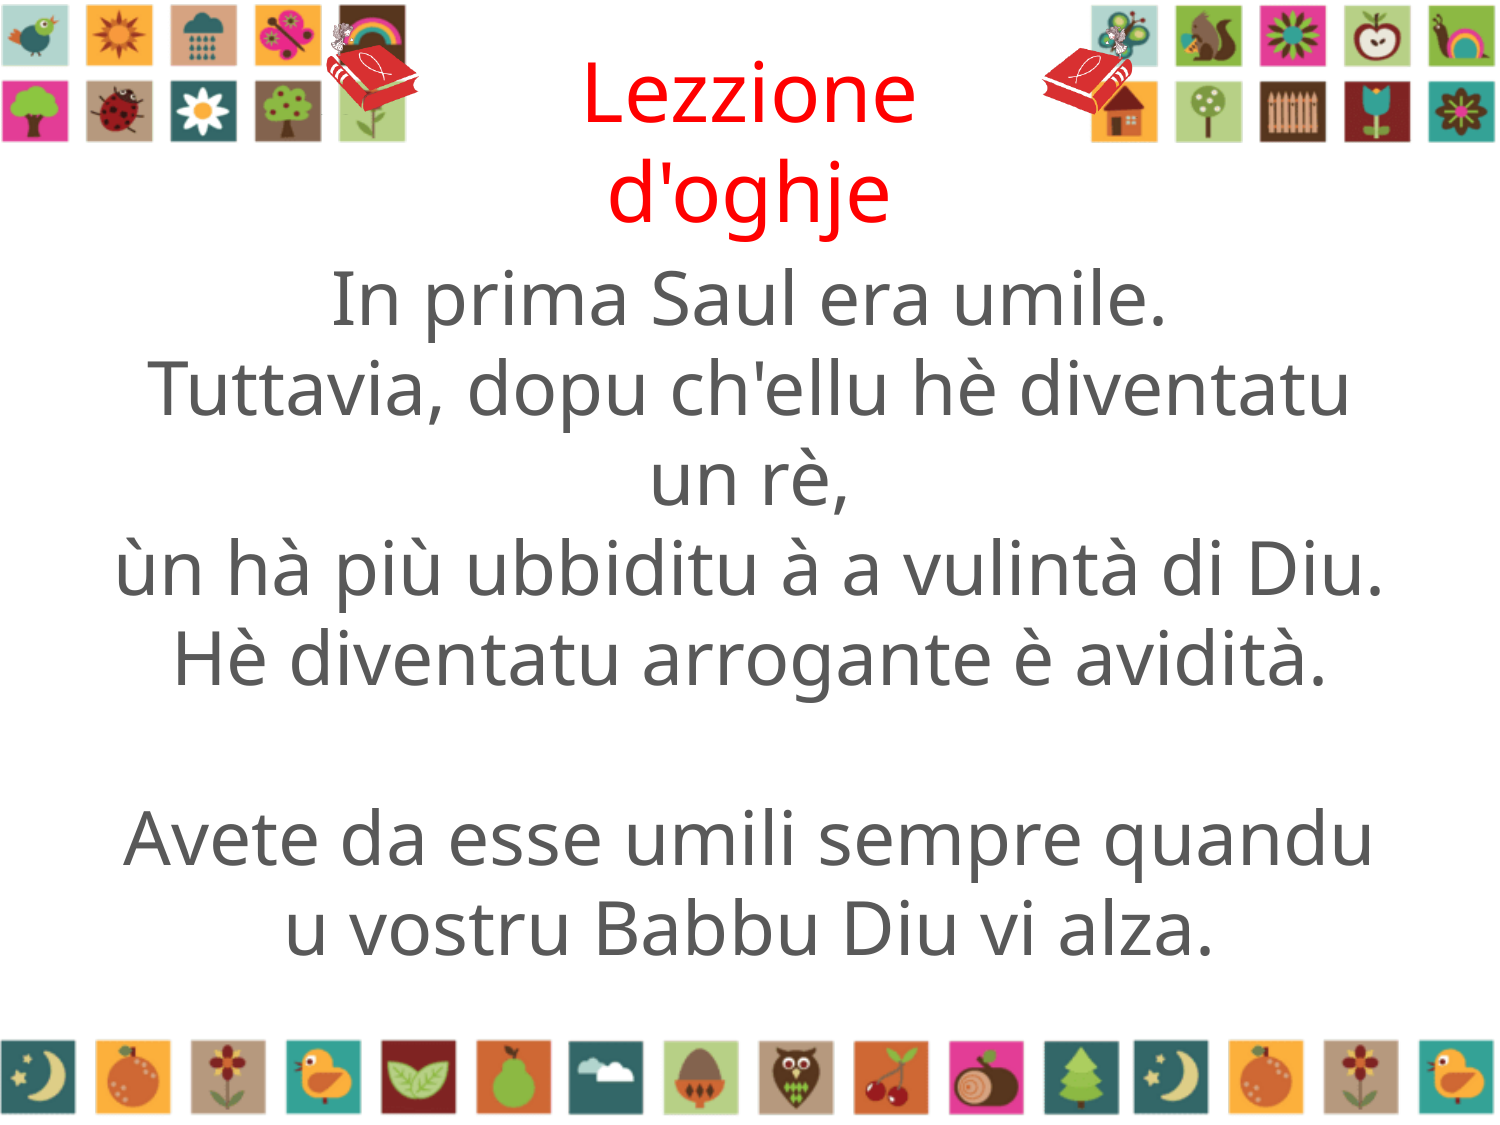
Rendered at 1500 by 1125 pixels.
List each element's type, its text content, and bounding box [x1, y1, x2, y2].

text_box In prima Saul era umile. Tuttavia, dopu ch'ellu hè diventatu un rè, ùn hà più ubbiditu à a vulintà di Diu. Hè diventatu arrogante è avidità. Avete da esse umili sempre quandu u vostru Babbu Diu vi alza. [76, 243, 1424, 1027]
picture [0, 3, 451, 150]
picture [1010, 3, 1500, 150]
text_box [0, 1028, 1500, 1118]
text_box Lezzione d'oghje [417, 32, 1083, 243]
